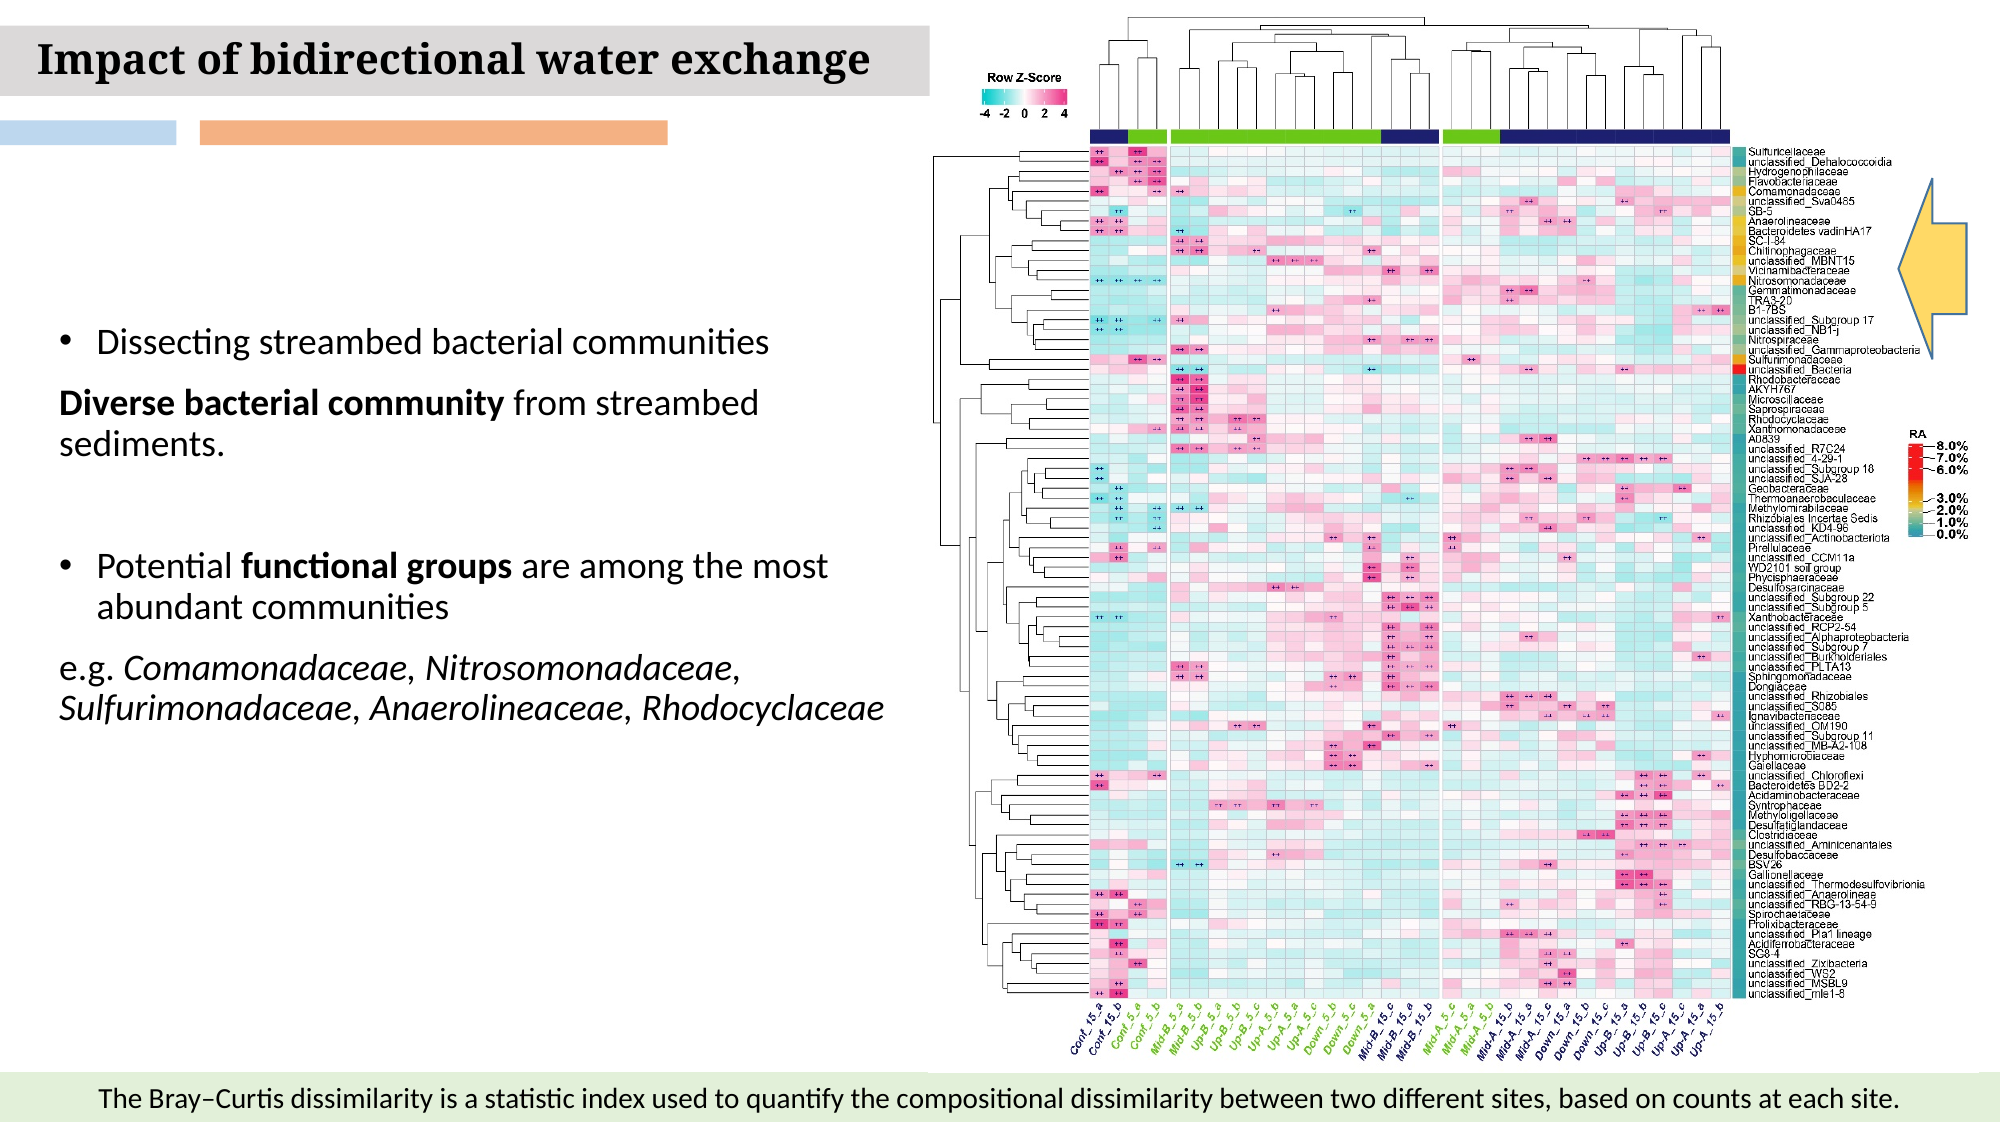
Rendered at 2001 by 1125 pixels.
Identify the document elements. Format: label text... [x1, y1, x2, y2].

list Dissecting streambed bacterial communities Diverse bacterial community from streambed sediments. Potential functional groups are among the most abundant communities e.g. Comamonadaceae, Nitrosomonadaceae, Sulfurimonadaceae, Anaerolineaceae, Rhodocyclaceae [44, 314, 907, 770]
text_box Impact of bidirectional water exchange [0, 25, 928, 96]
picture [928, 11, 1979, 1073]
text_box The Bray–Curtis dissimilarity is a statistic index used to quantify the compositional dissimilarity between two different sites, based on counts at each site. [0, 1072, 2000, 1122]
text_box [0, 119, 177, 146]
slide_number 6 [1412, 1073, 1863, 1103]
text_box [199, 119, 669, 146]
